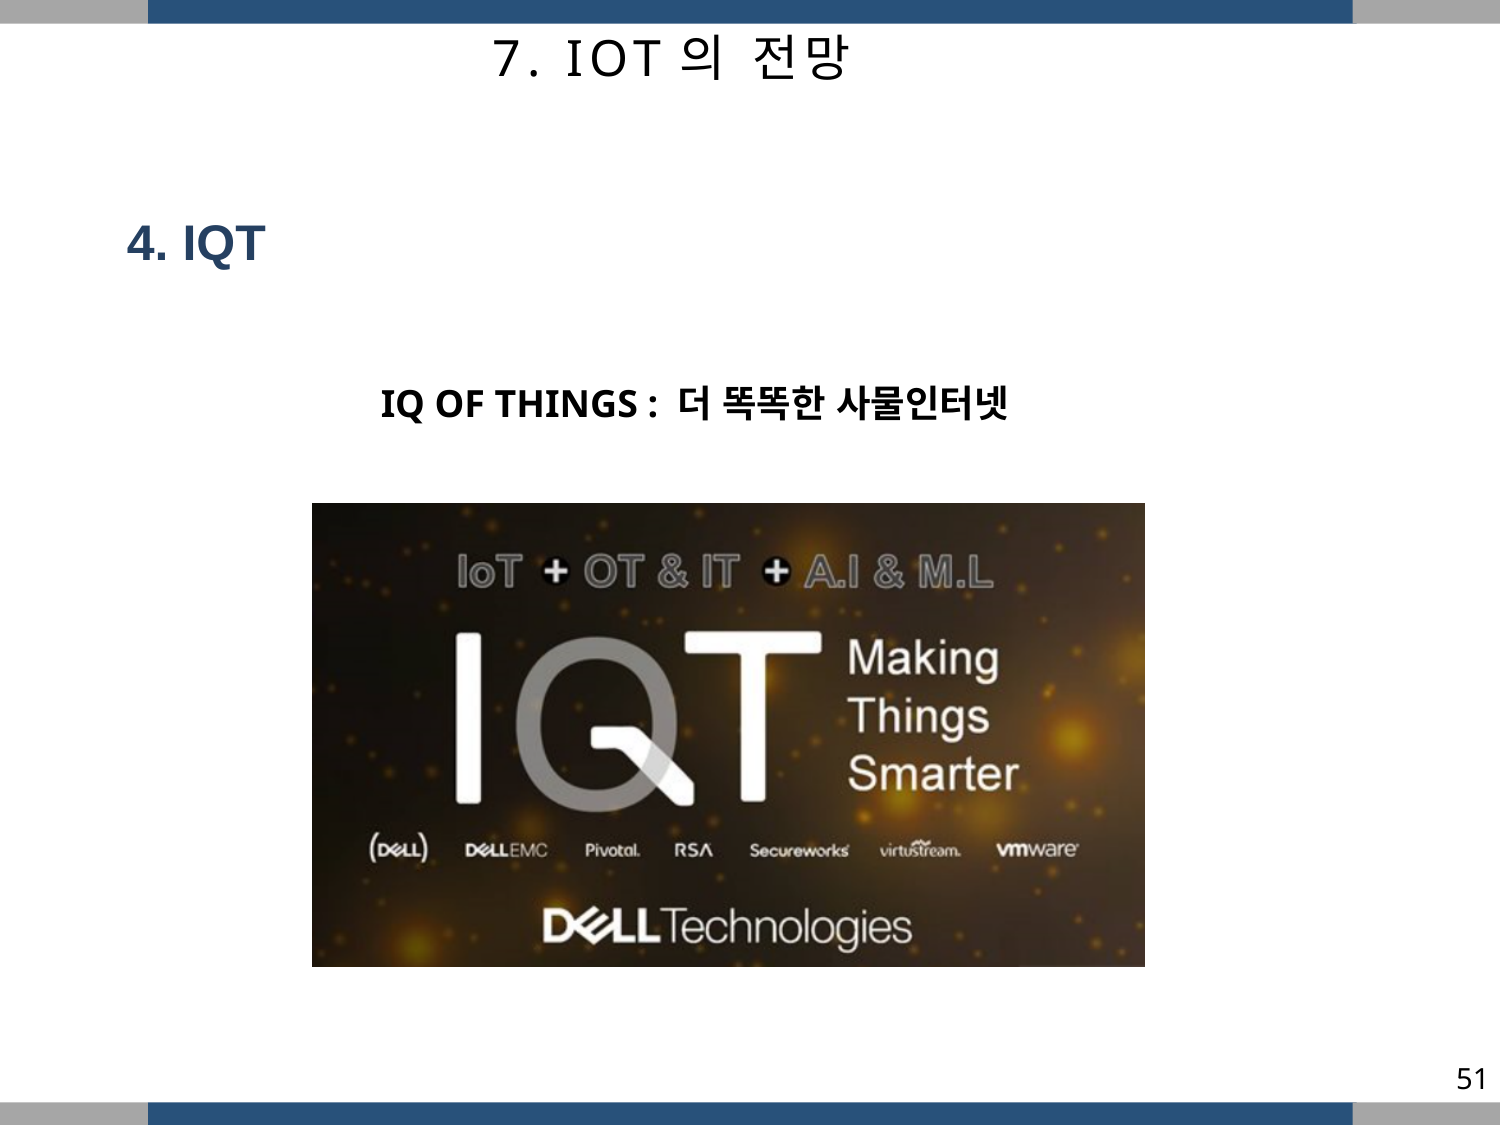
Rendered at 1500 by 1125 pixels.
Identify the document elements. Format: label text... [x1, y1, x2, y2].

text_box 4. IQT [112, 172, 1360, 278]
text_box 51 [1325, 1052, 1500, 1103]
picture [312, 503, 1145, 967]
text_box IQ OF THINGS : 더 똑똑한 사물인터넷 [366, 372, 1473, 433]
text_box 7. IOT의 전망 [478, 19, 1111, 94]
